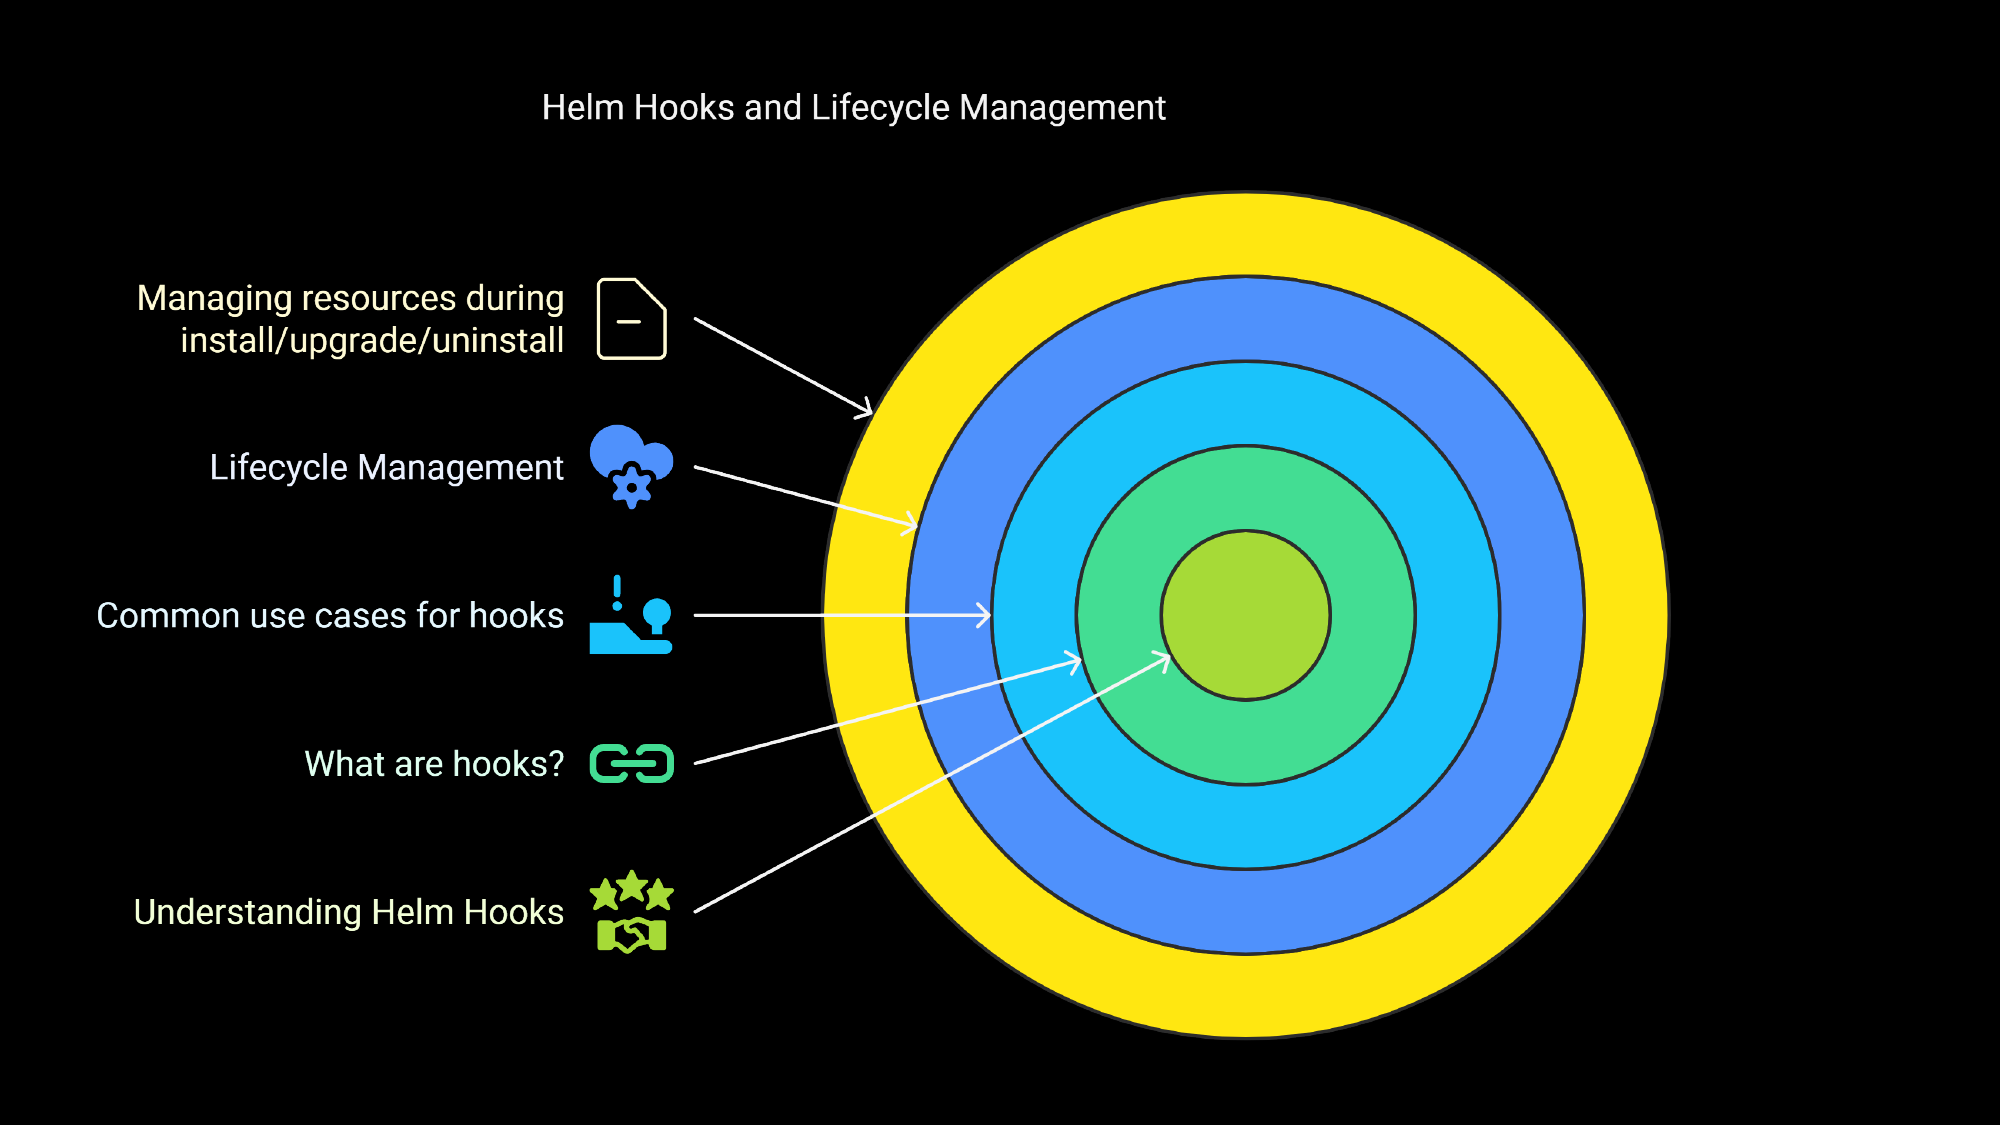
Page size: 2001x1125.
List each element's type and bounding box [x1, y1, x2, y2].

picture [36, 0, 1713, 1125]
